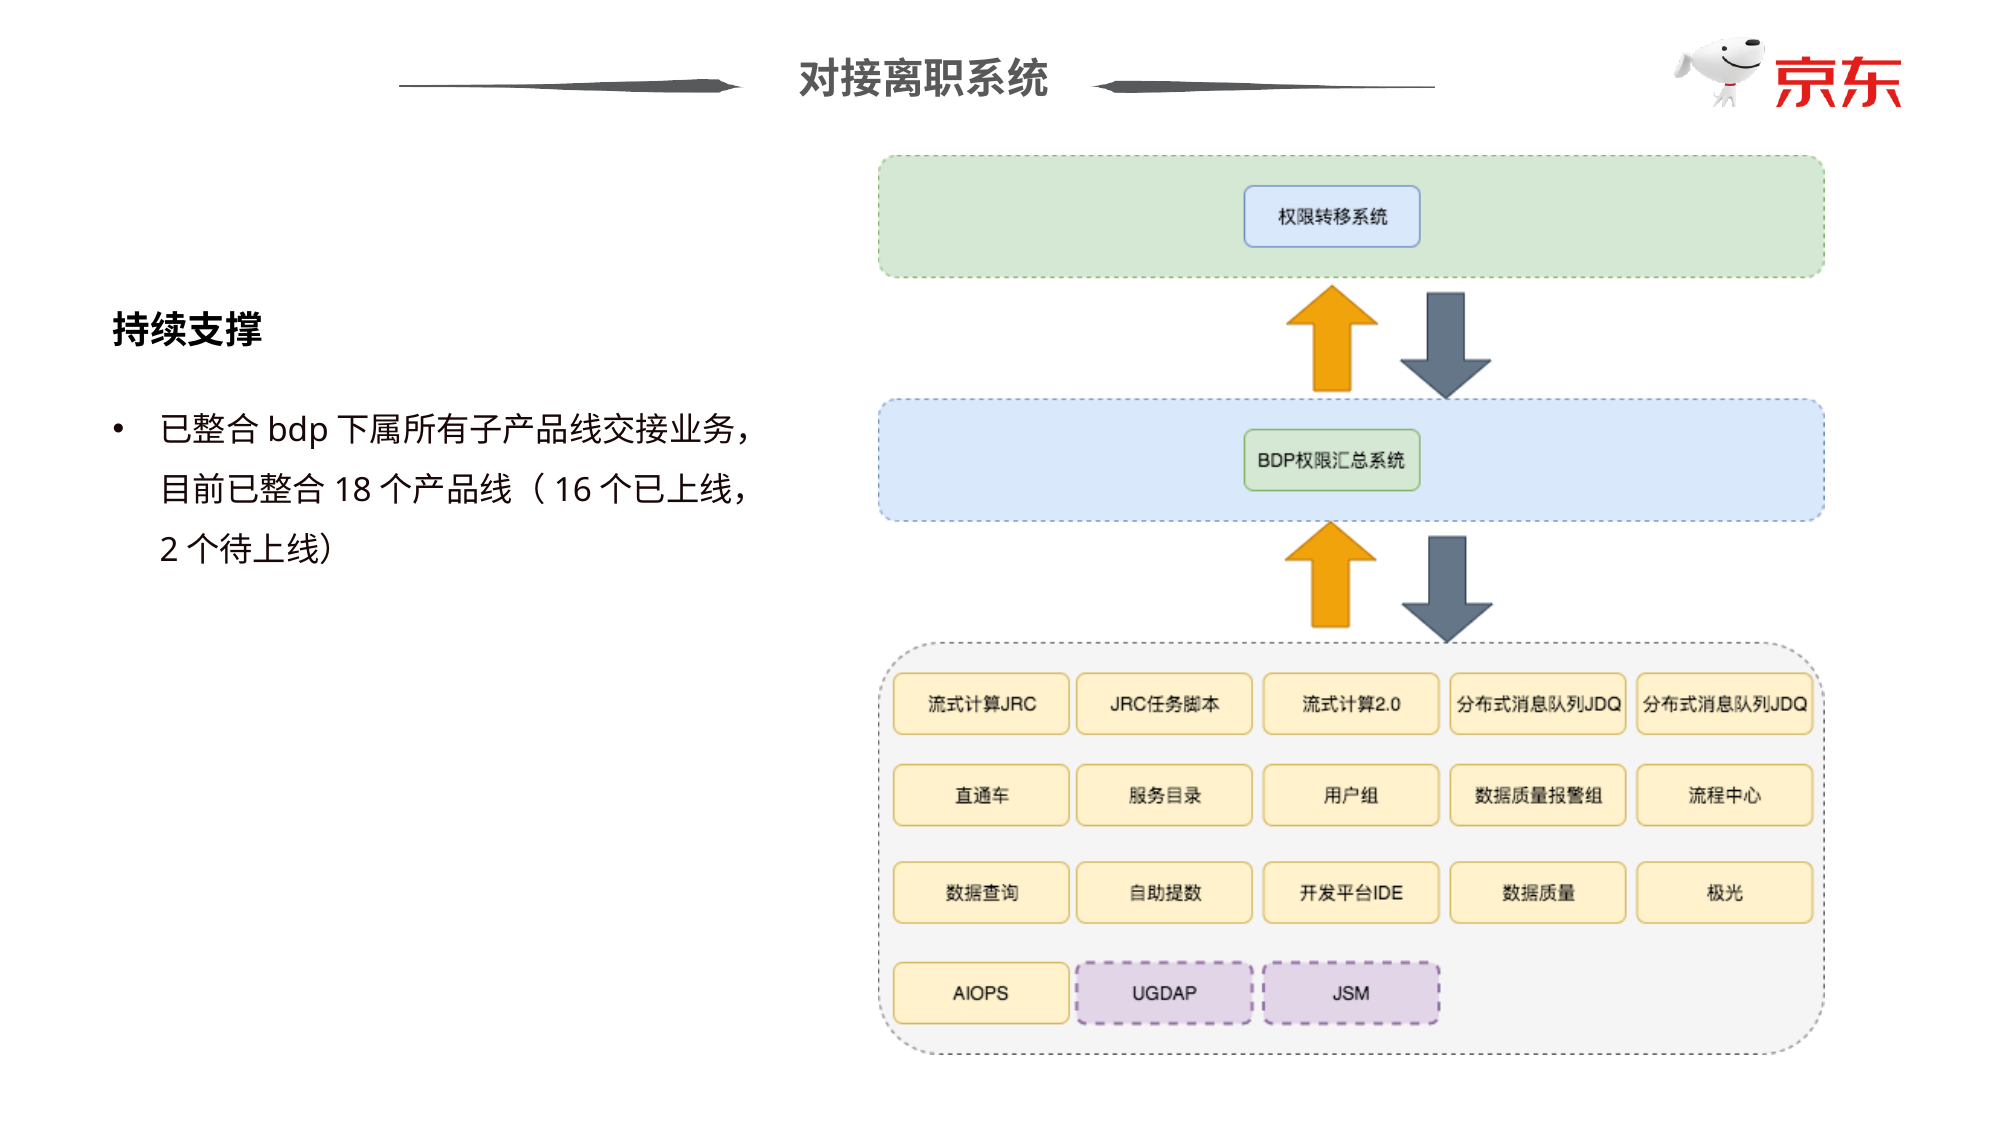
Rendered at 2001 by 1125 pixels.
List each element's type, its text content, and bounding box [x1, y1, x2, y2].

text_box 已整合bdp下属所有子产品线交接业务，目前已整合18个产品线（16个已上线，2个待上线） [97, 380, 776, 576]
text_box 对接离职系统 [694, 51, 1154, 102]
picture [1087, 79, 1435, 94]
picture [398, 79, 747, 94]
picture [1674, 37, 1901, 107]
text_box 持续支撑 [97, 276, 422, 359]
picture [878, 154, 1825, 1055]
